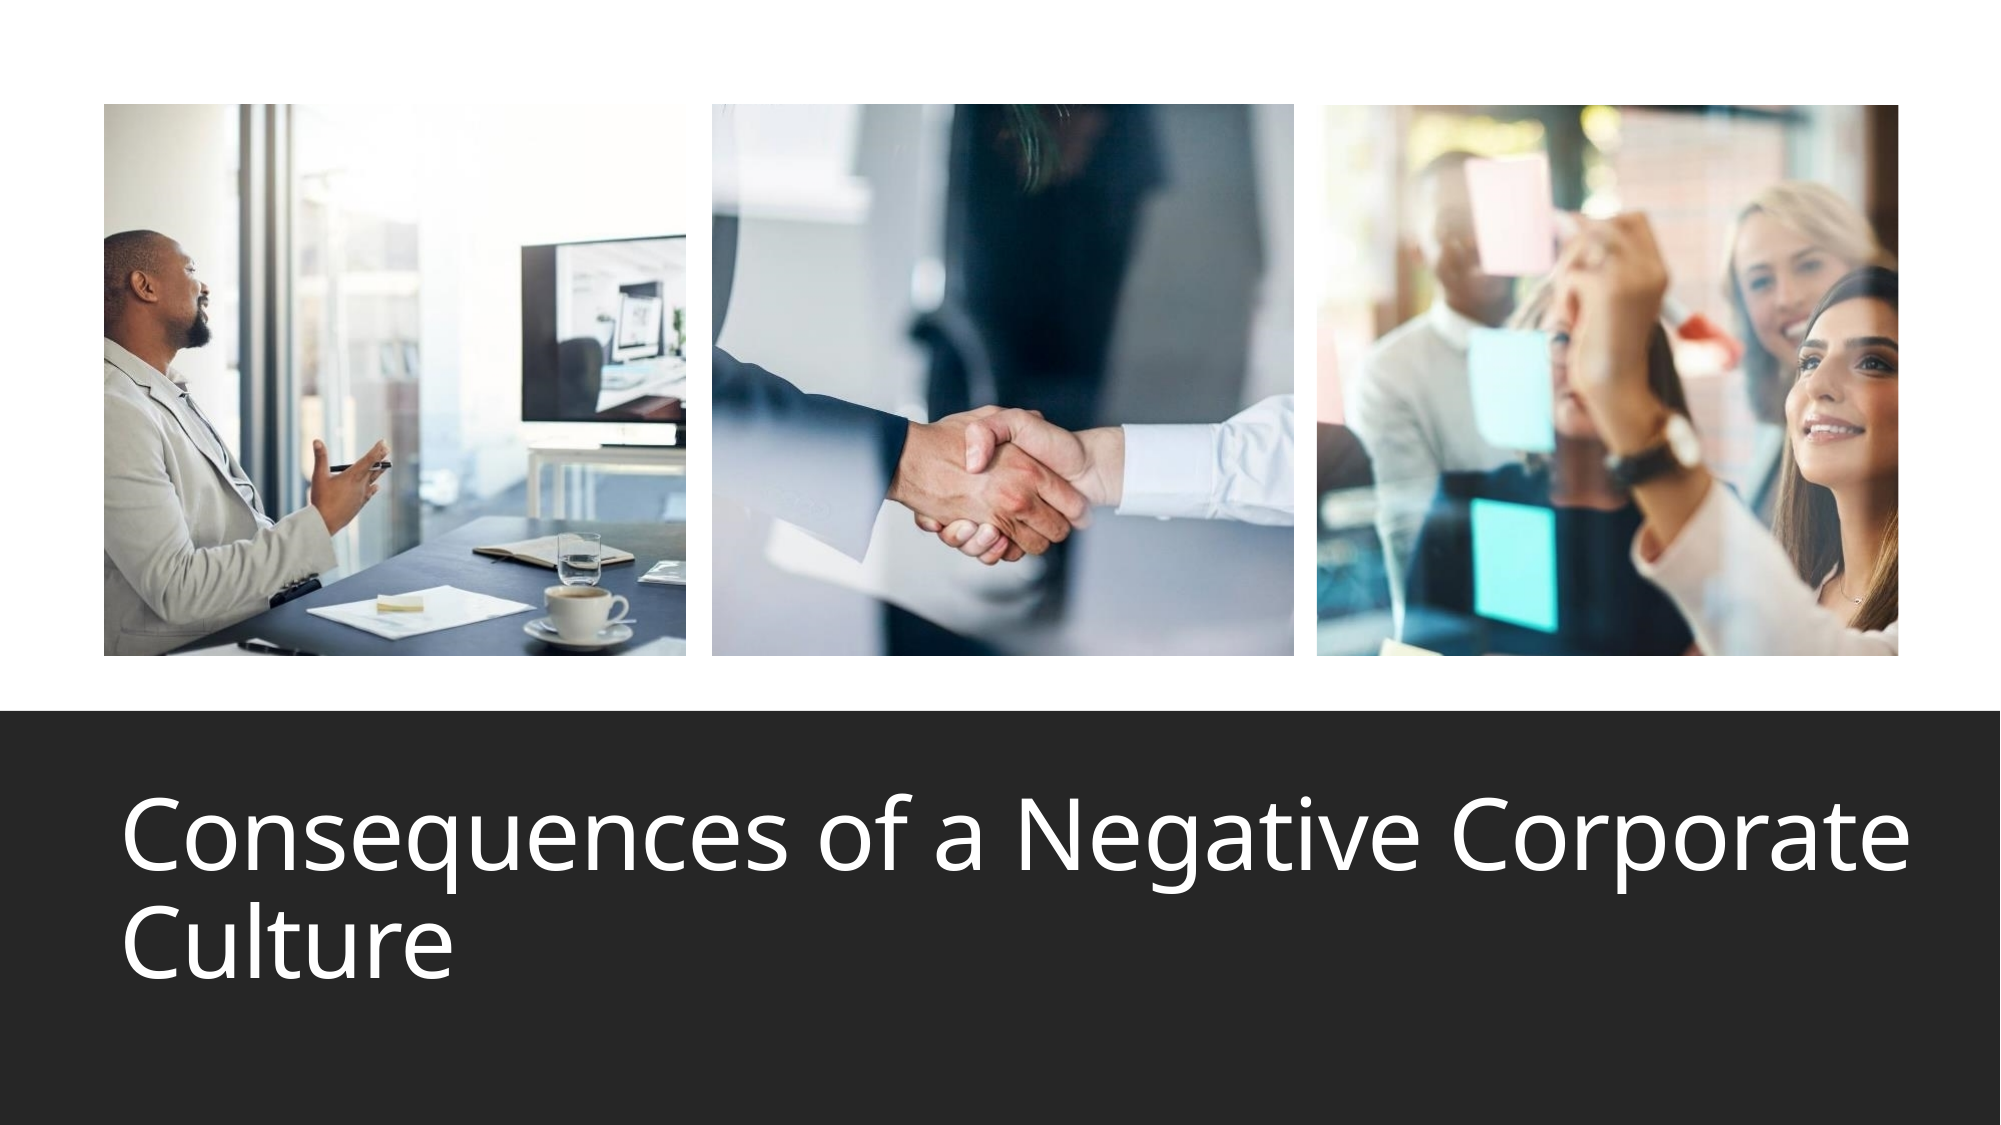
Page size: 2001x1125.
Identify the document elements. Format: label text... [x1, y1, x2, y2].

title Consequences of a Negative Corporate Culture [104, 794, 2000, 1008]
picture [103, 104, 687, 656]
picture [711, 104, 1295, 656]
picture [1316, 104, 1899, 656]
